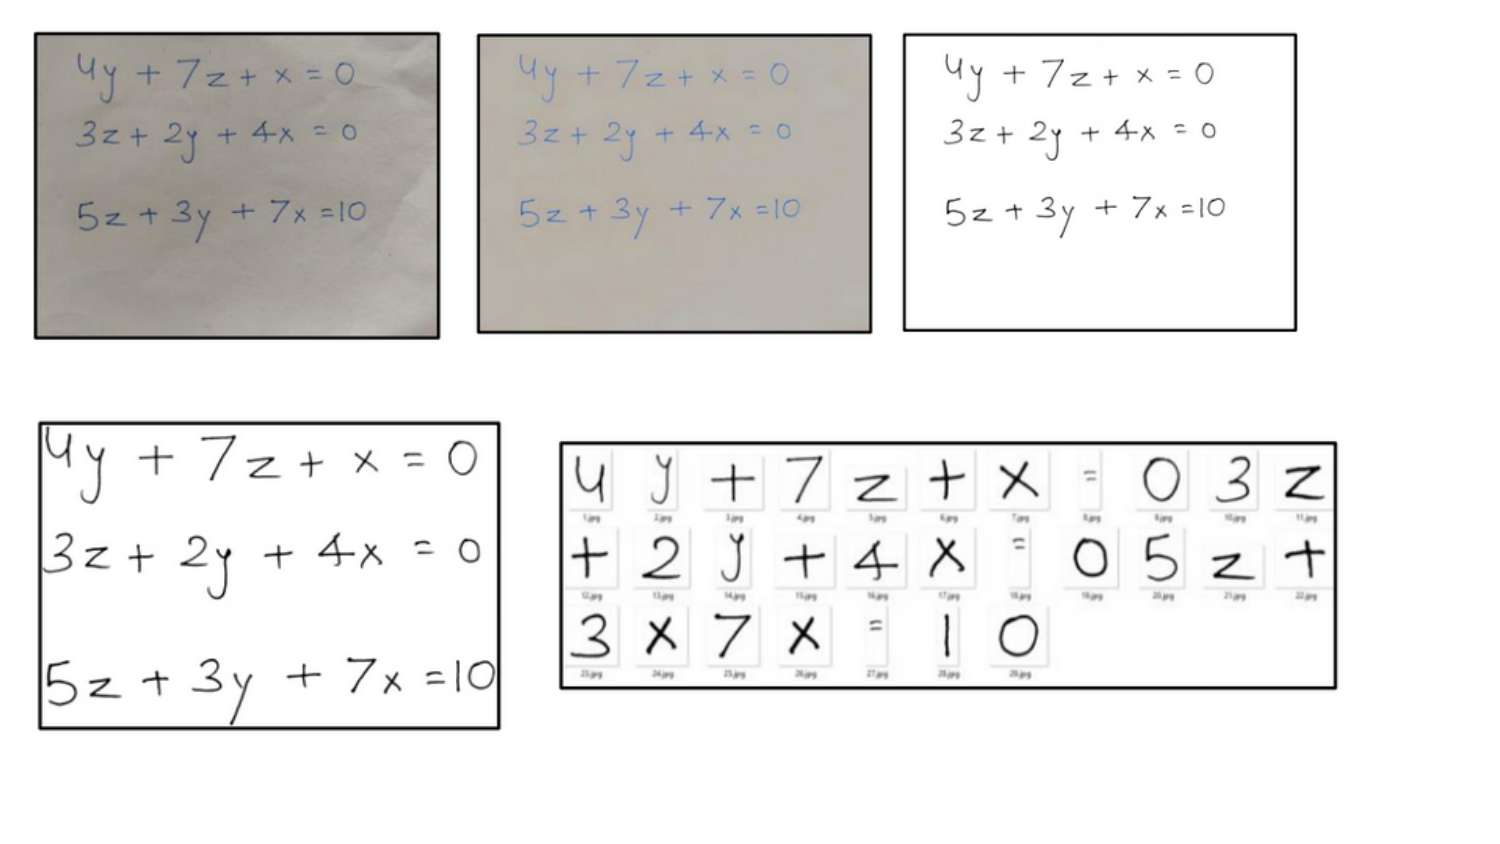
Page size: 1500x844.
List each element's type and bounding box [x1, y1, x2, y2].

picture [472, 24, 889, 351]
picture [539, 421, 1359, 704]
picture [894, 26, 1312, 341]
picture [24, 24, 454, 351]
picture [24, 413, 513, 739]
